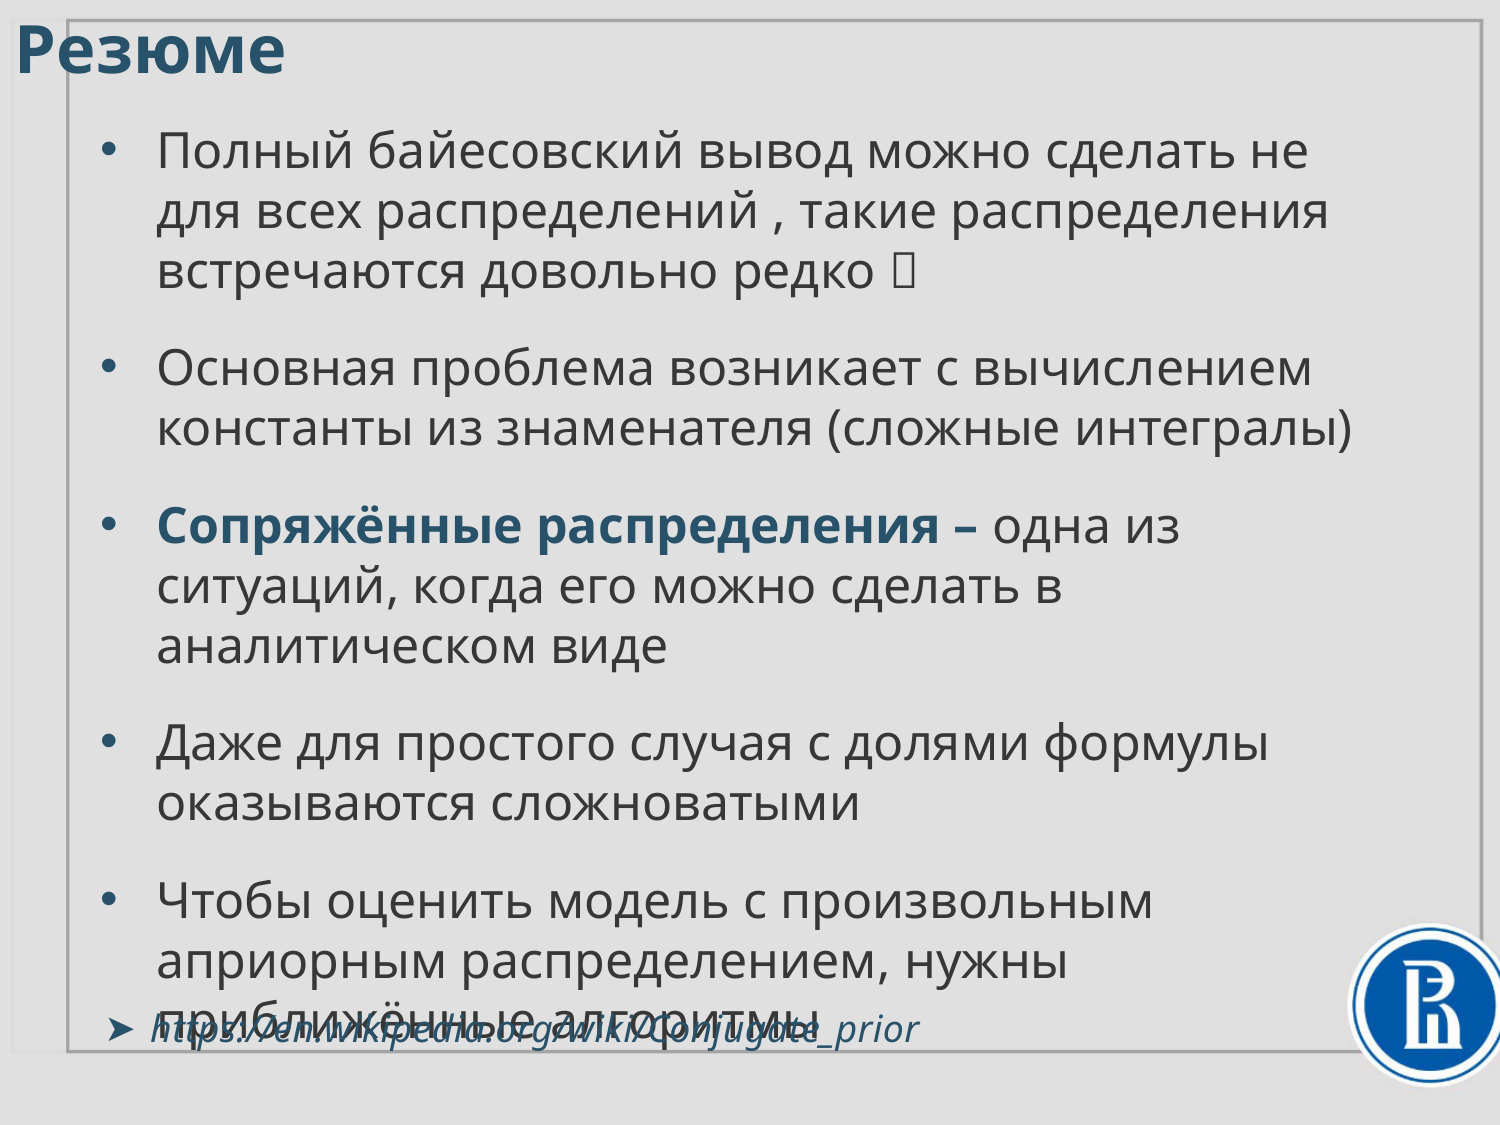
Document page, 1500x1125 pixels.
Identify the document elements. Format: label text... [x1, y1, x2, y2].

picture [0, 96, 1500, 1125]
text_box Полный байесовский вывод можно сделать не для всех распределений , такие распределения встречаются довольно редко  Основная проблема возникает с вычислением константы из знаменателя (сложные интегралы) Сопряжённые распределения – одна из ситуаций, когда его можно сделать в аналитическом виде Даже для простого случая с долями формулы оказываются сложноватыми Чтобы оценить модель с произвольным априорным распределением, нужны приближённые алгоритмы [100, 118, 1400, 858]
text_box https://en.wikipedia.org/wiki/Conjugate_prior [104, 1004, 1400, 1050]
text_box Резюме [0, 0, 1500, 96]
